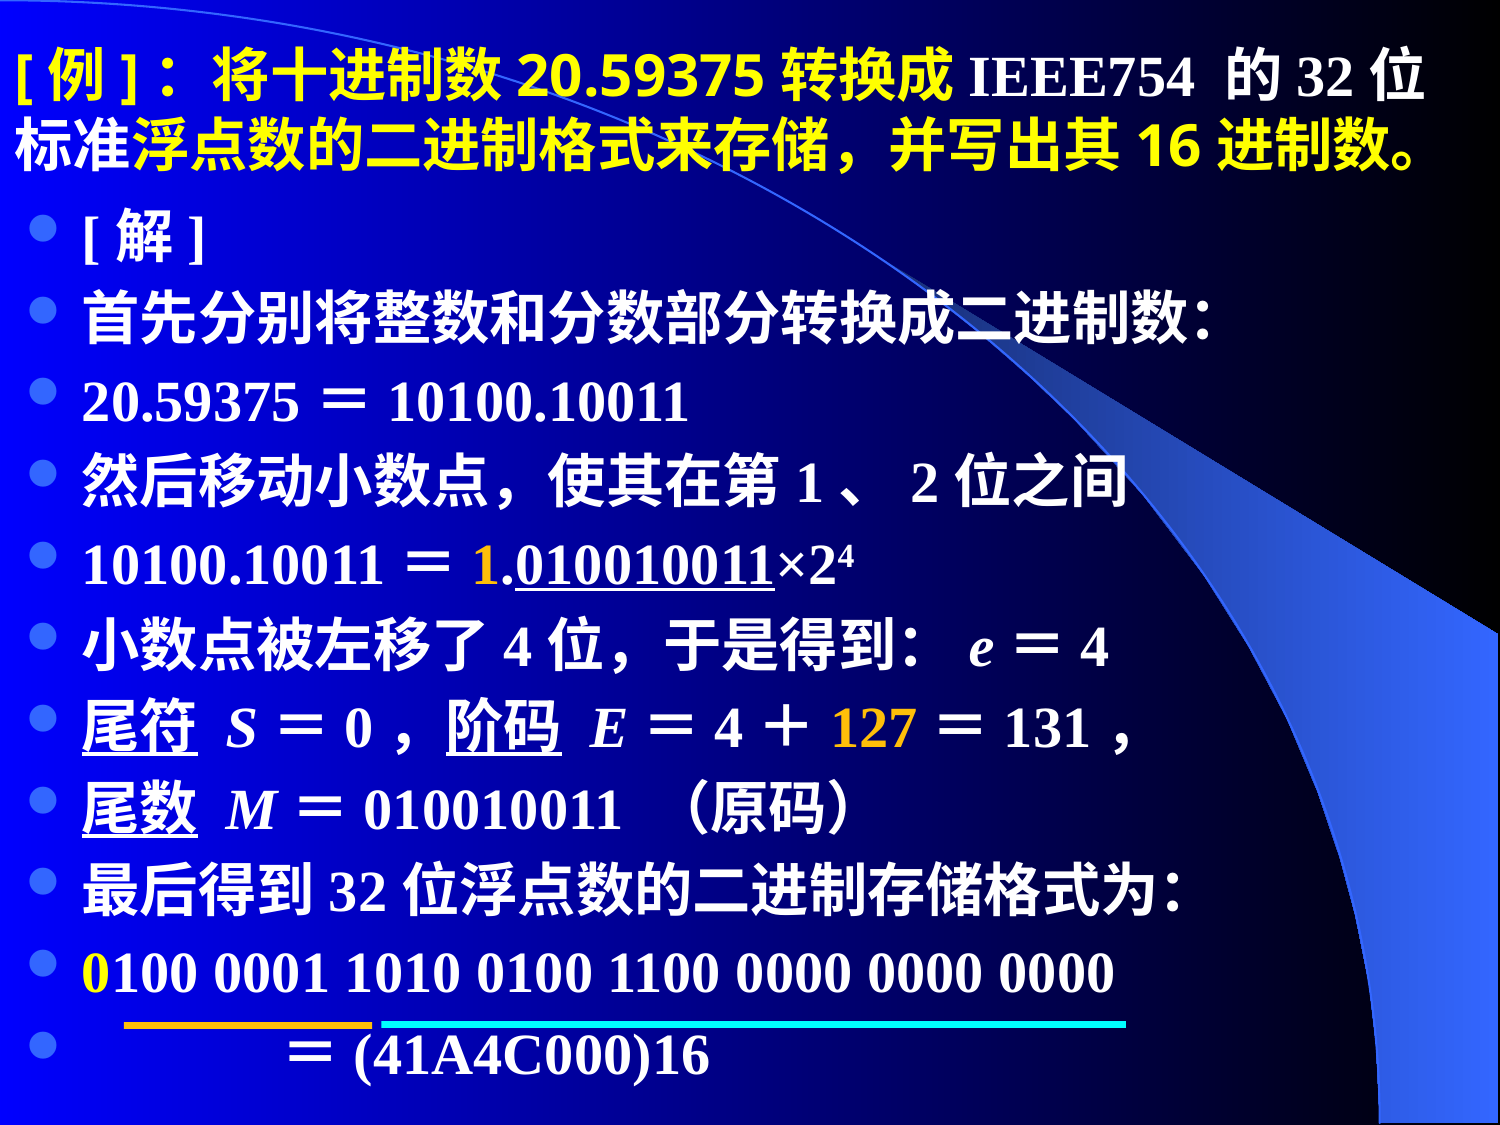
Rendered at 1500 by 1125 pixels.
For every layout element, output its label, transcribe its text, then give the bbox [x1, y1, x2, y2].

text_box [例]：将十进制数20.59375转换成IEEE754 的32位标准浮点数的二进制格式来存储，并写出其16进制数。 [0, 31, 1463, 256]
list [解] 首先分别将整数和分数部分转换成二进制数： 20.59375＝10100.10011 然后移动小数点，使其在第1、2位之间 10100.10011＝1.010010011×24 小数点被左移了4位，于是得到：e＝4 尾符 S＝0，阶码 E＝4＋127＝131， 尾数 M＝010010011 （原码） 最后得到32位浮点数的二进制存储格式为： 0100 0001 1010 0100 1100 0000 0000 0000 ＝(41A4C000)16 [10, 256, 1459, 1125]
